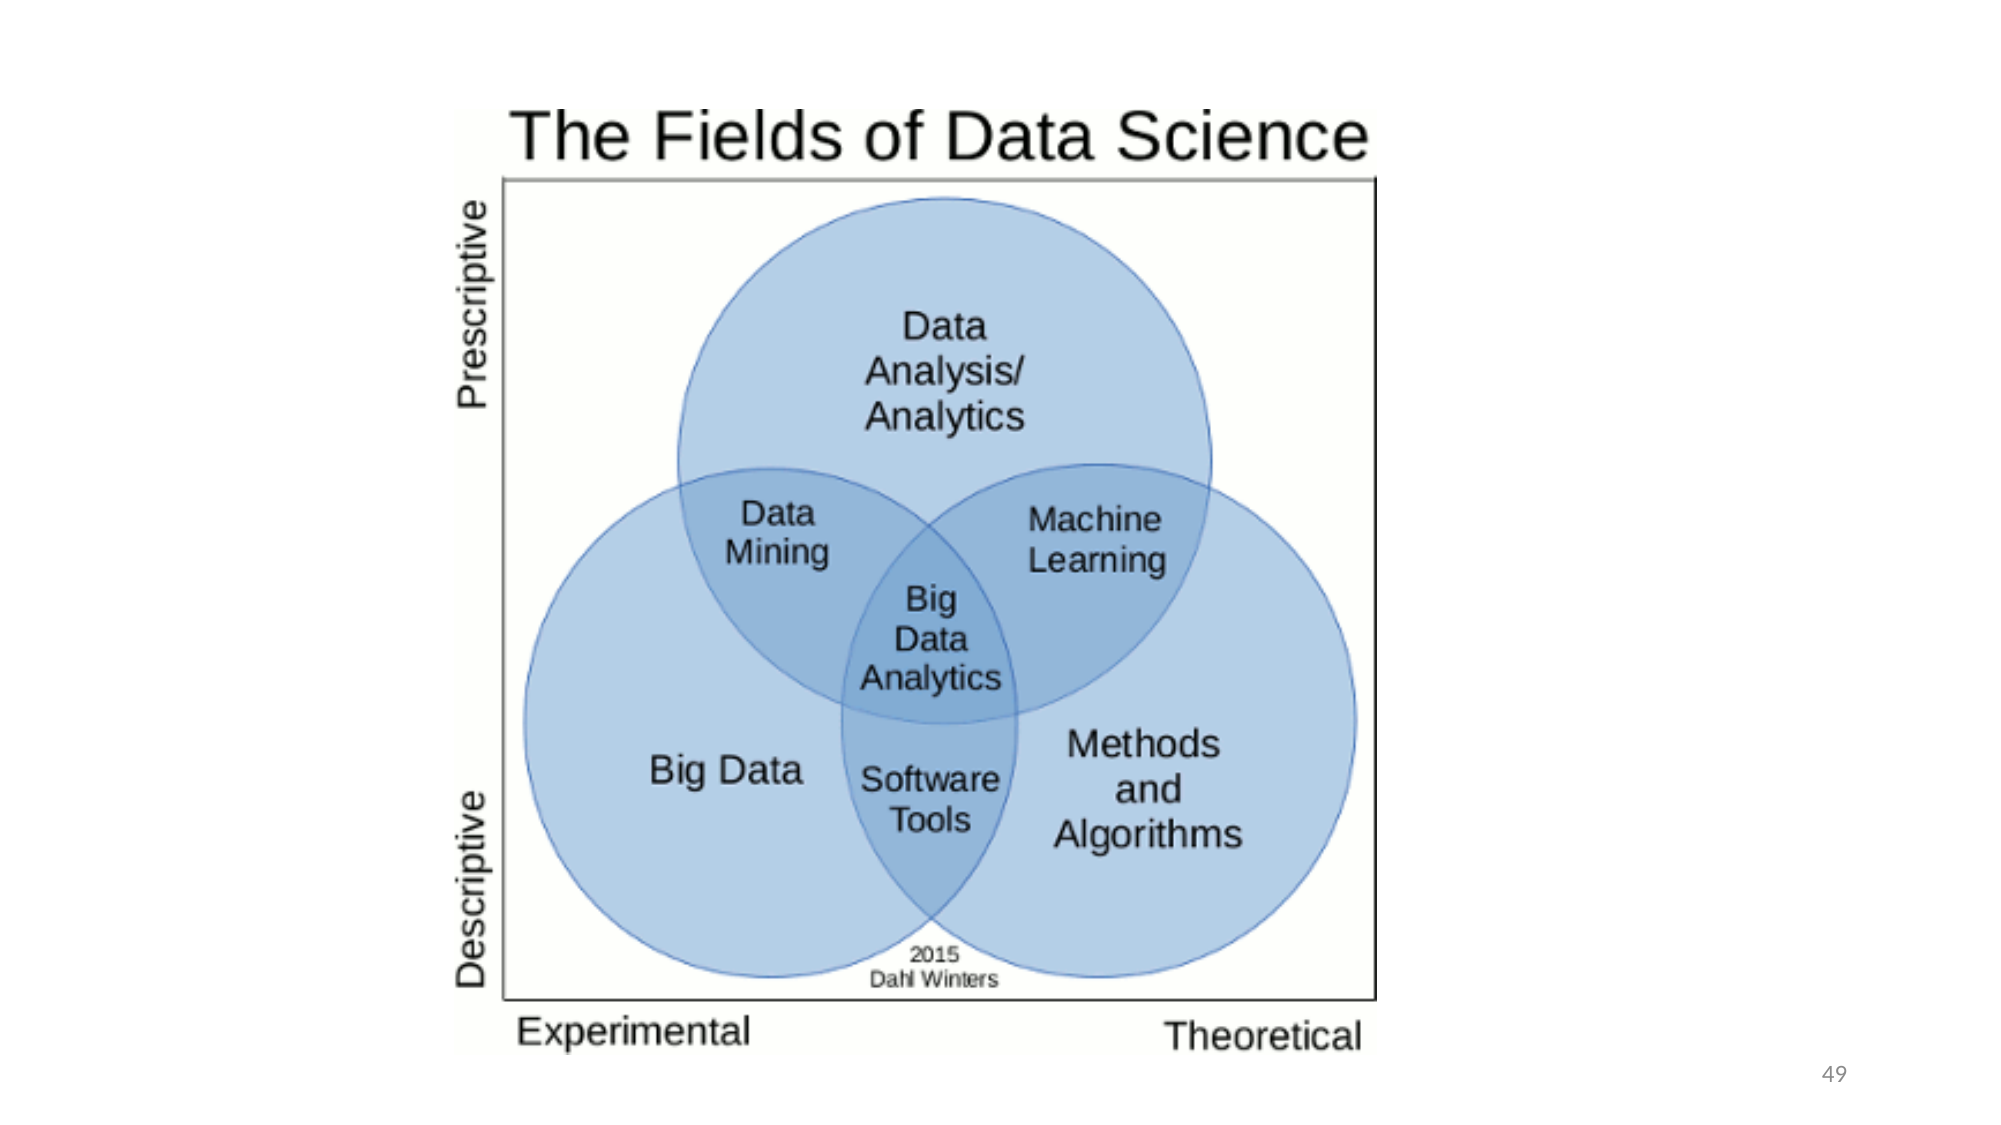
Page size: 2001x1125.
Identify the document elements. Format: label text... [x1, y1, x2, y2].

picture [454, 109, 1377, 1055]
slide_number 49 [1412, 1042, 1863, 1103]
